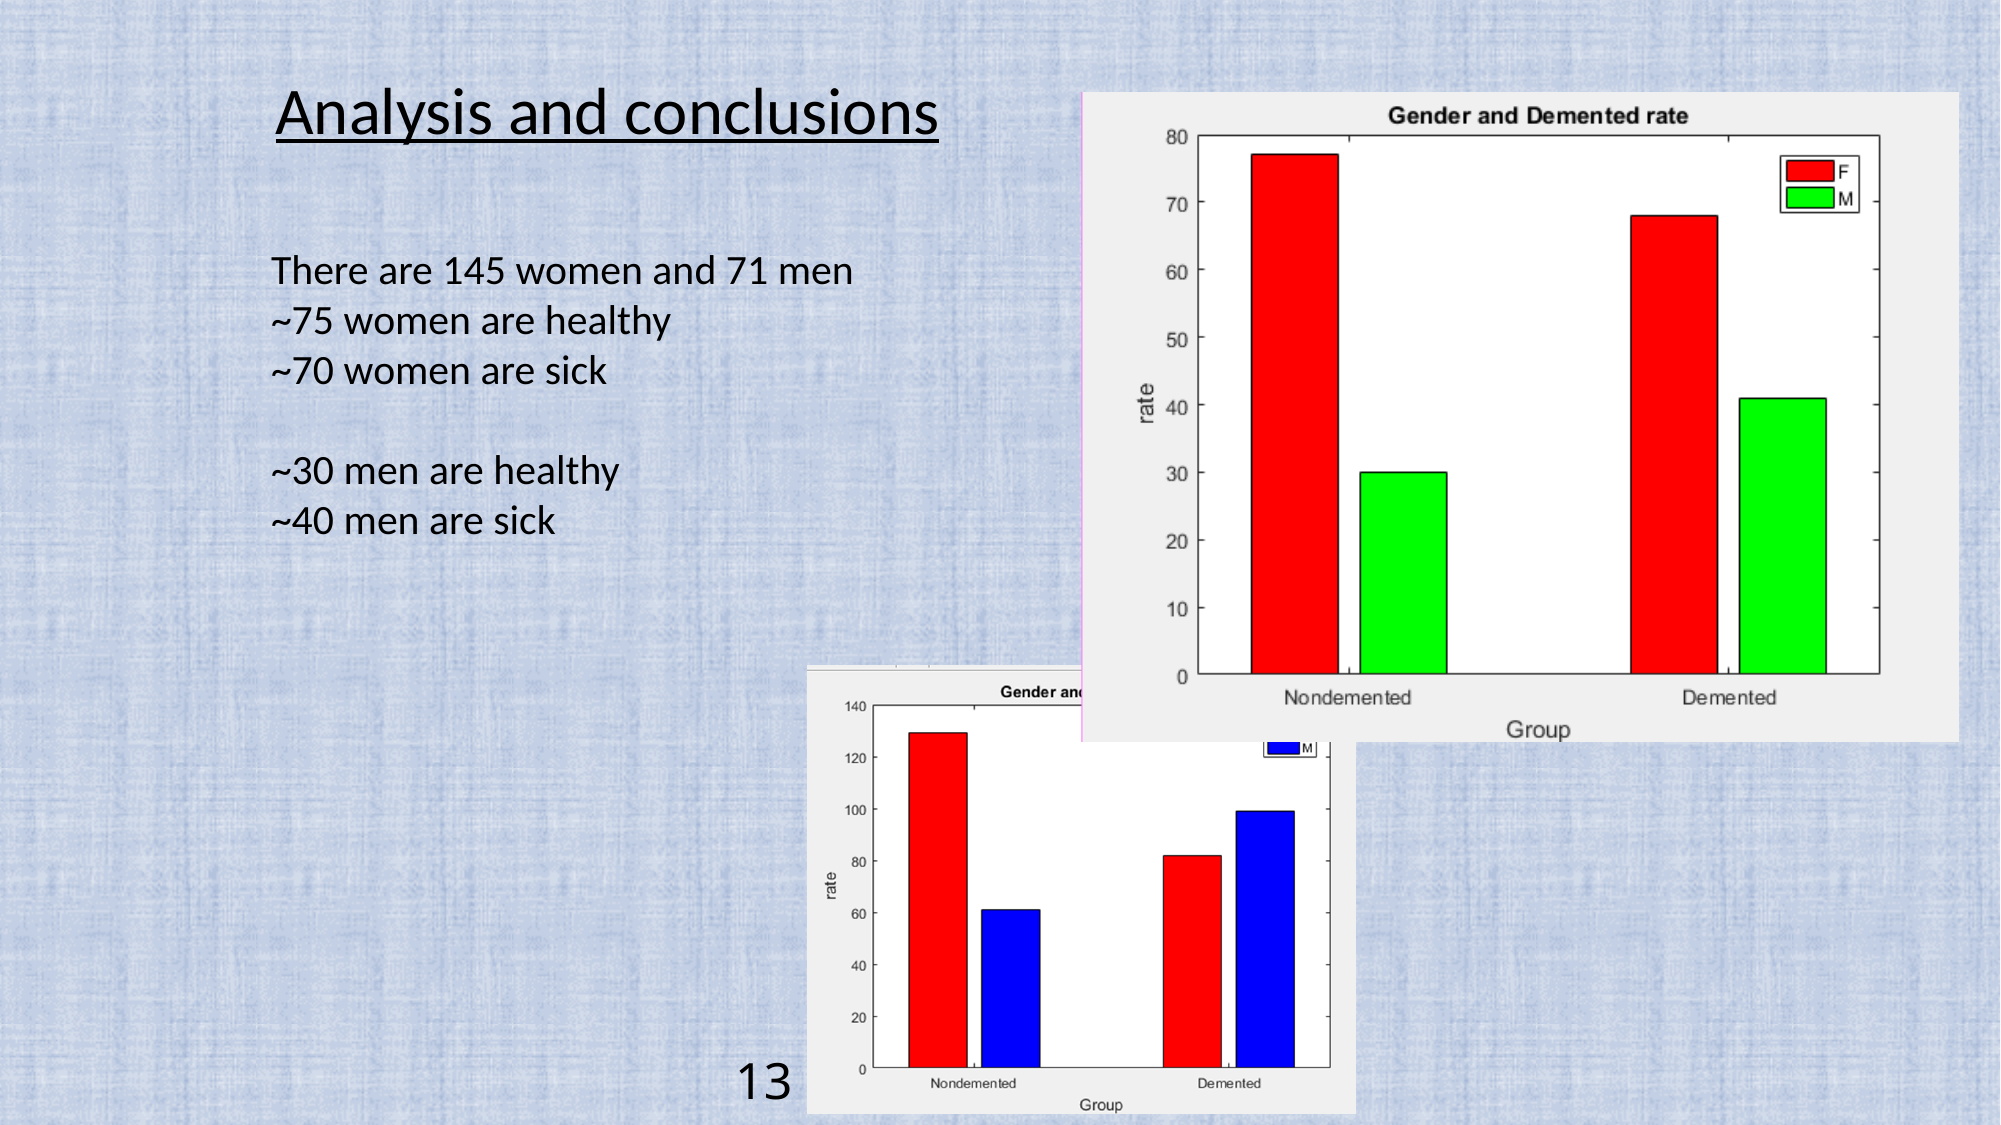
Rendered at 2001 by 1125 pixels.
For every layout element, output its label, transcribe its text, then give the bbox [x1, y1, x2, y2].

slide_number 13 [357, 1053, 807, 1114]
text_box There are 145 women and 71 men ~75 women are healthy ~70 women are sick ~30 men are healthy ~40 men are sick [256, 235, 958, 551]
picture [807, 91, 1960, 1114]
text_box Analysis and conclusions [260, 60, 954, 155]
